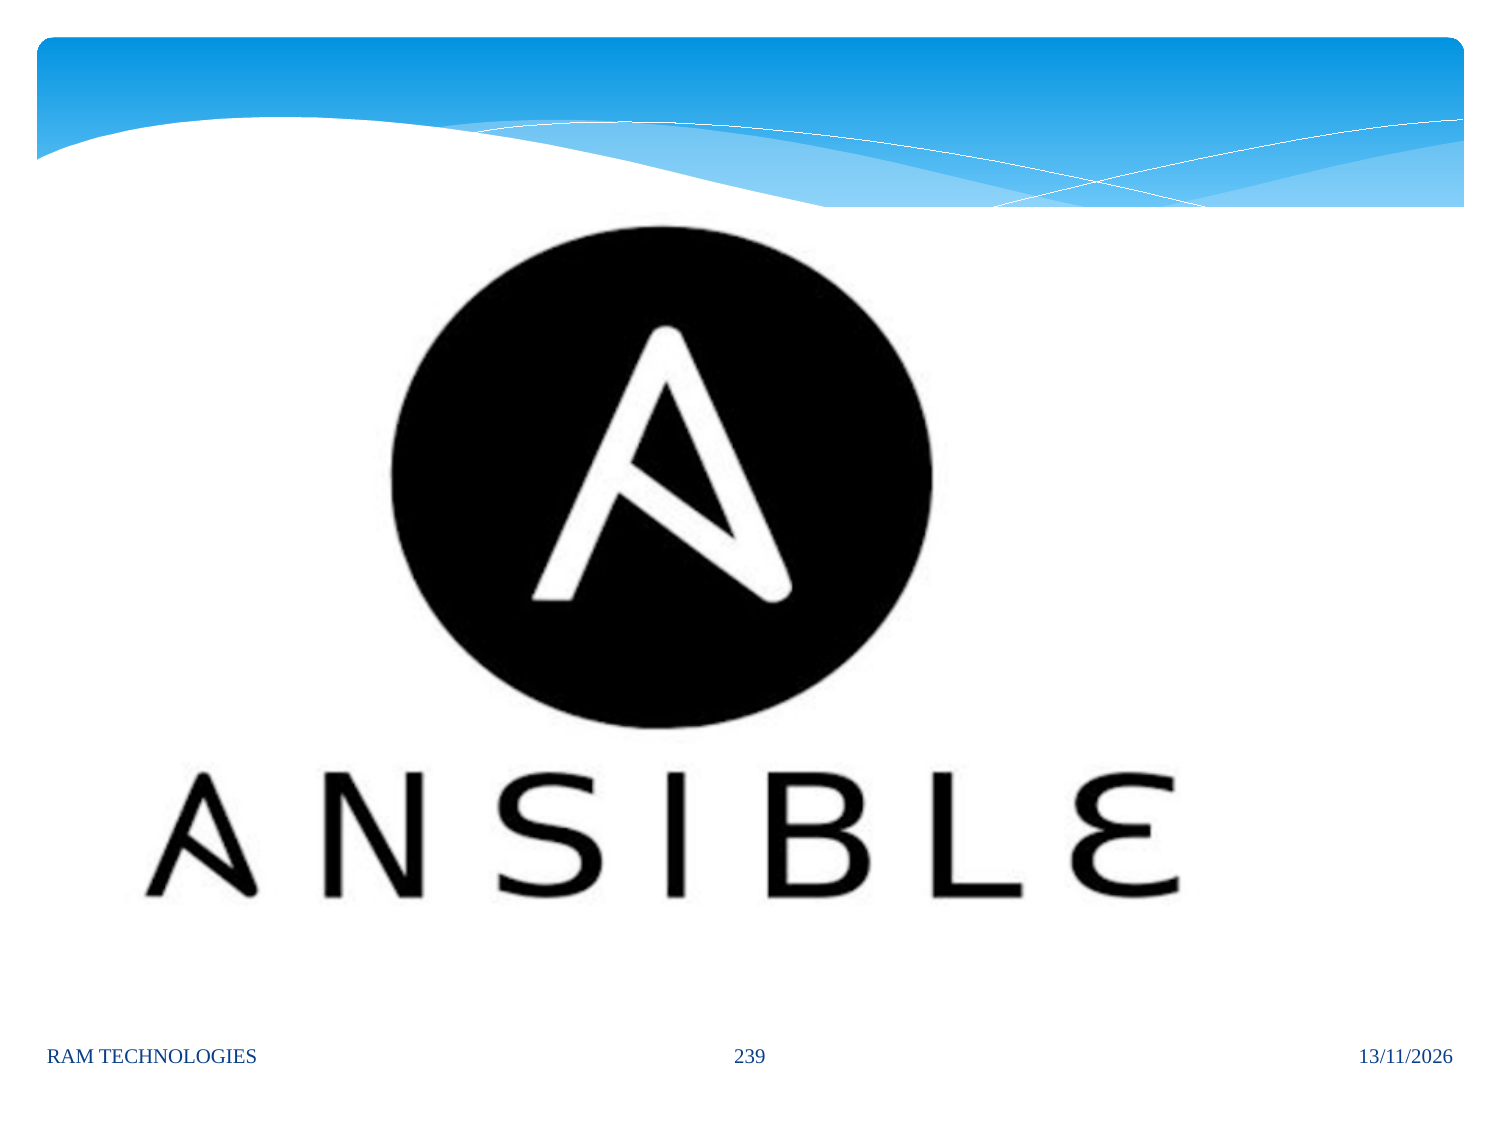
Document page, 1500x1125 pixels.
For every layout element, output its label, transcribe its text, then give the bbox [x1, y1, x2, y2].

footer RAM TECHNOLOGIES [31, 1025, 653, 1086]
slide_number 239 [654, 1025, 846, 1086]
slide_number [847, 1025, 1469, 1086]
picture [9, 207, 1490, 919]
